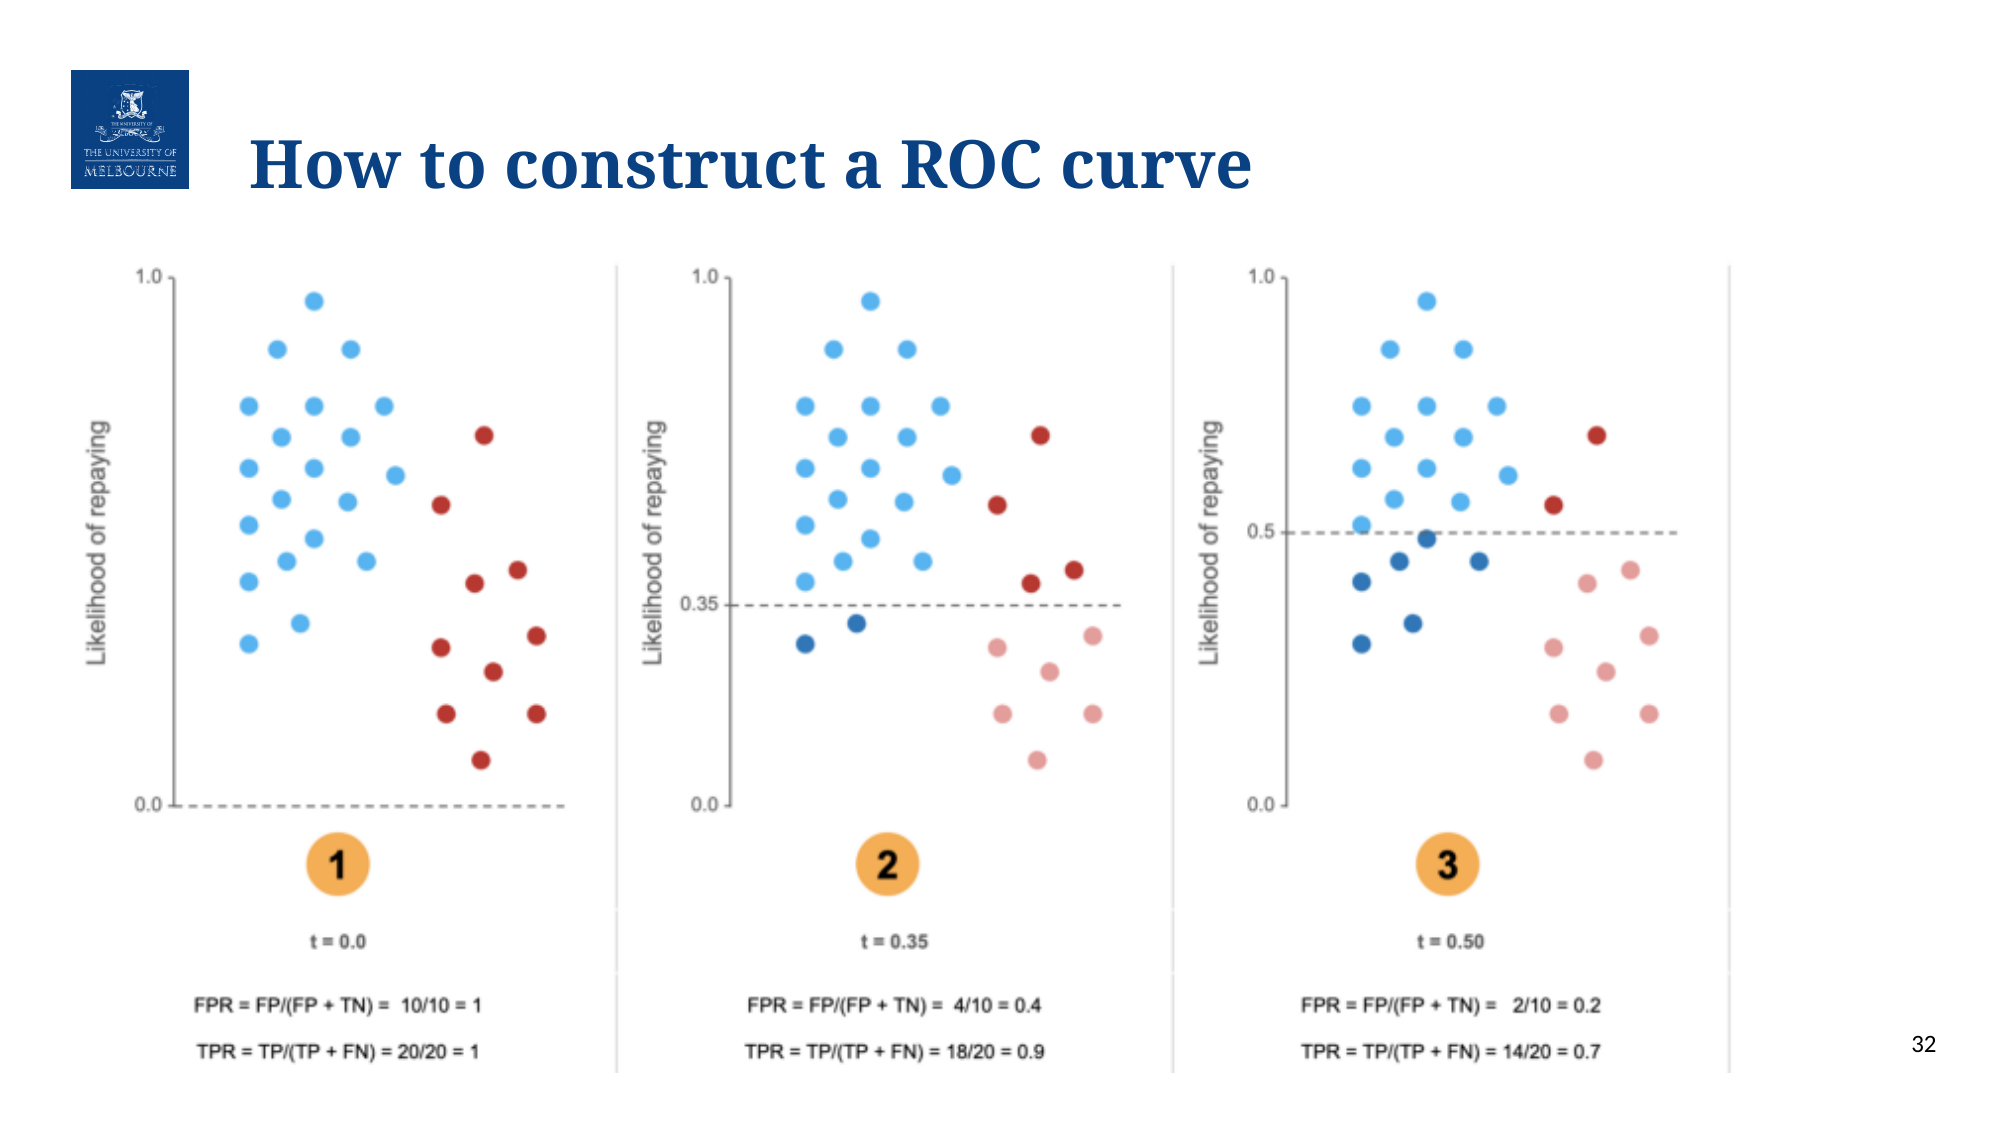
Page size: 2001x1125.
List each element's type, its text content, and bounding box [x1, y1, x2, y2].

slide_number 32 [1797, 1012, 1937, 1073]
title How to construct a ROC curve [234, 64, 1924, 211]
picture [71, 70, 189, 189]
picture [44, 227, 1734, 1073]
